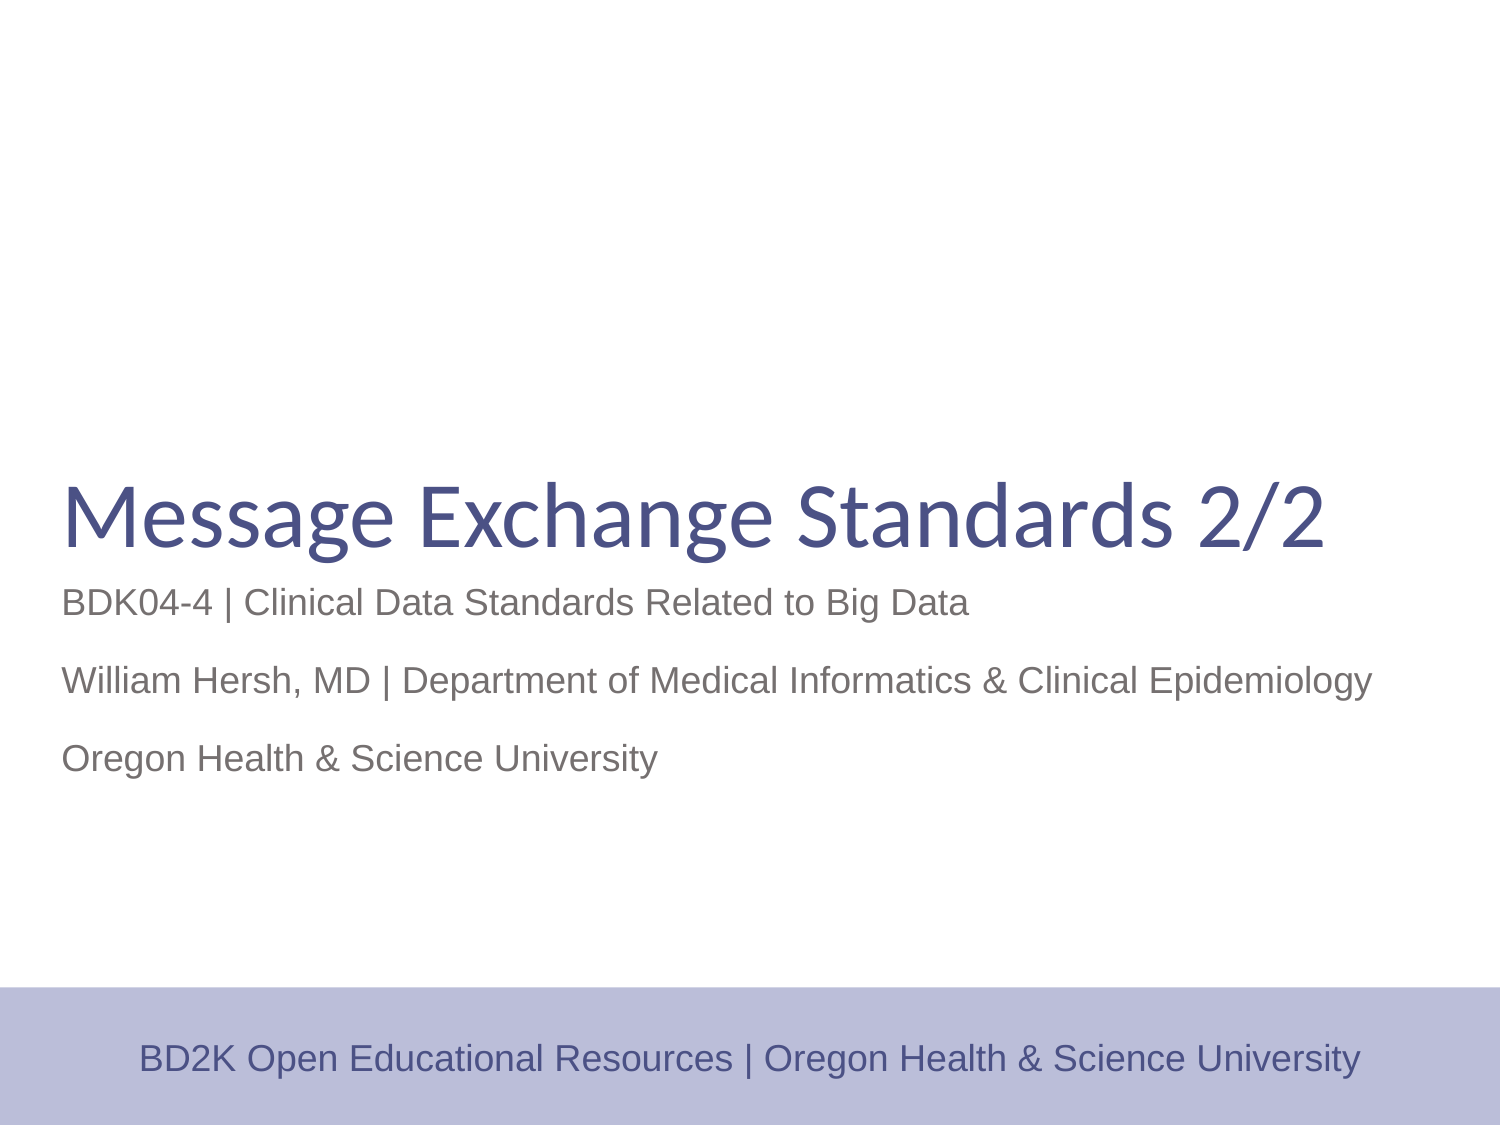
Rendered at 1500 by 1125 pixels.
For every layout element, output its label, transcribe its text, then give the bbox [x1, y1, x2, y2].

subtitle BDK04-4 | Clinical Data Standards Related to Big Data William Hersh, MD | Department of Medical Informatics & Clinical Epidemiology Oregon Health & Science University [46, 575, 1454, 925]
title Message Exchange Standards 2/2 [46, 184, 1454, 575]
